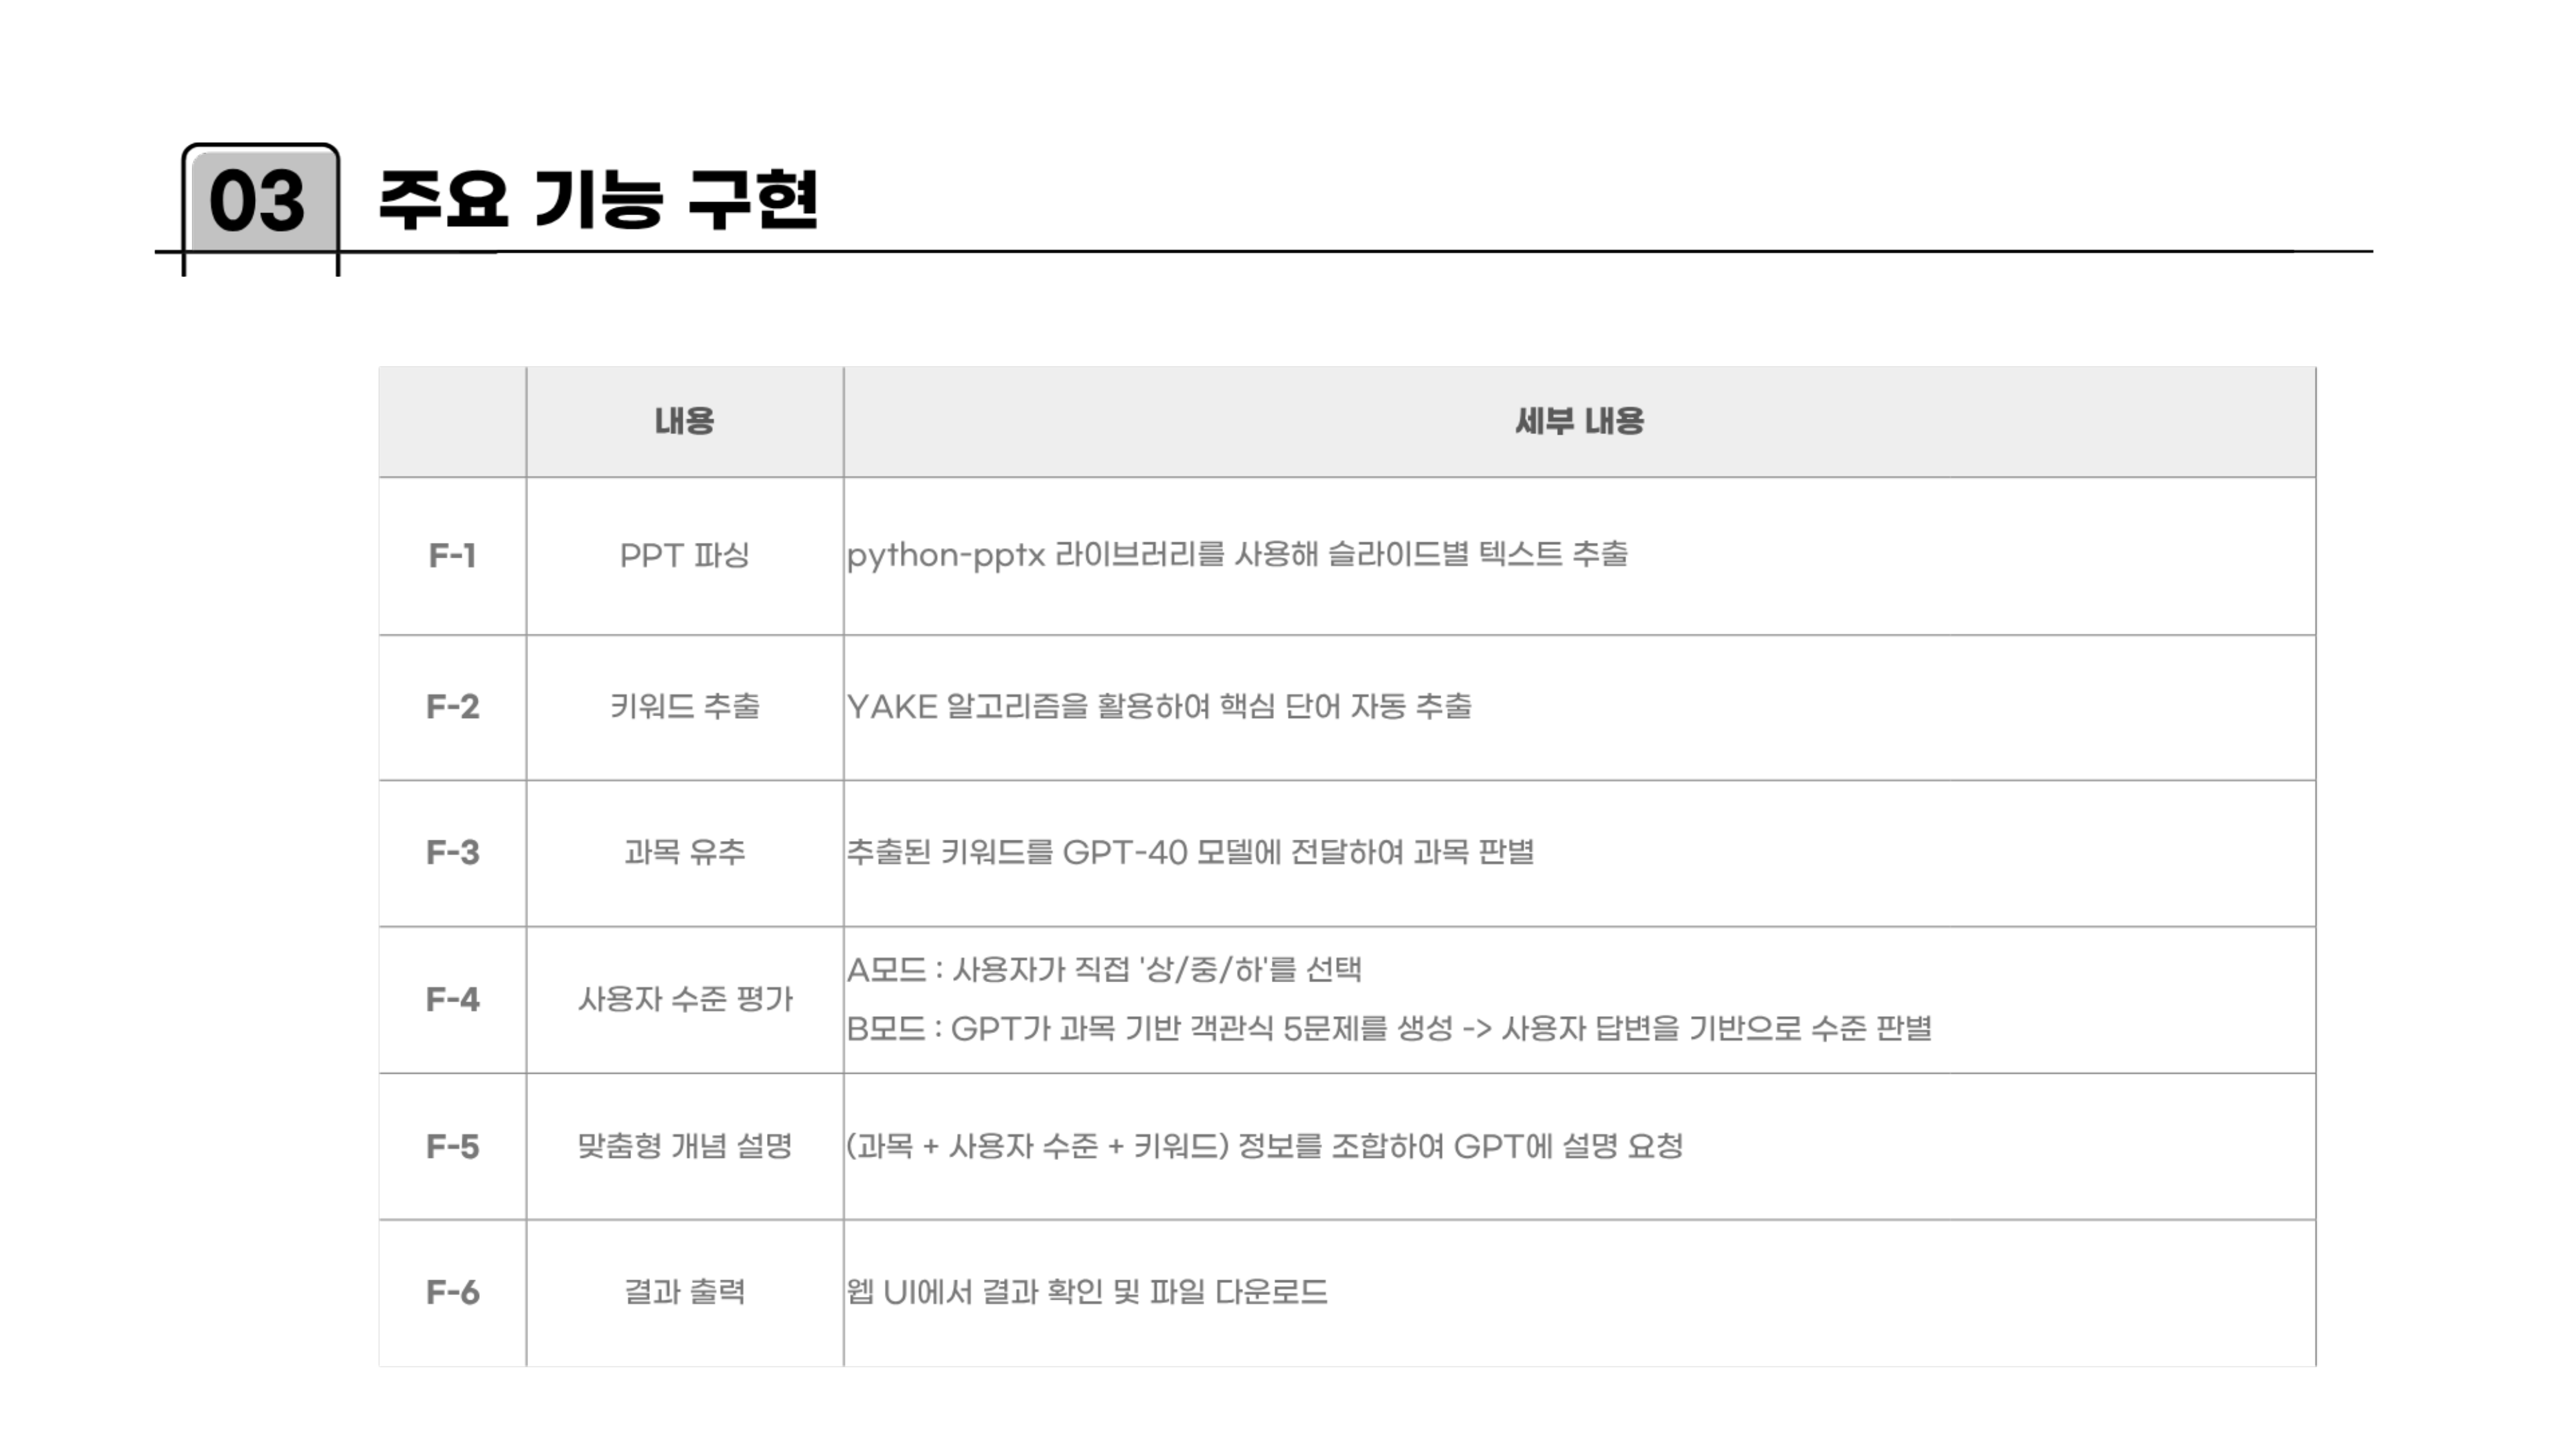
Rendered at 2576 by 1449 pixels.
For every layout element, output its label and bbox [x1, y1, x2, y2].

picture [378, 366, 2319, 1369]
picture [154, 139, 2375, 278]
